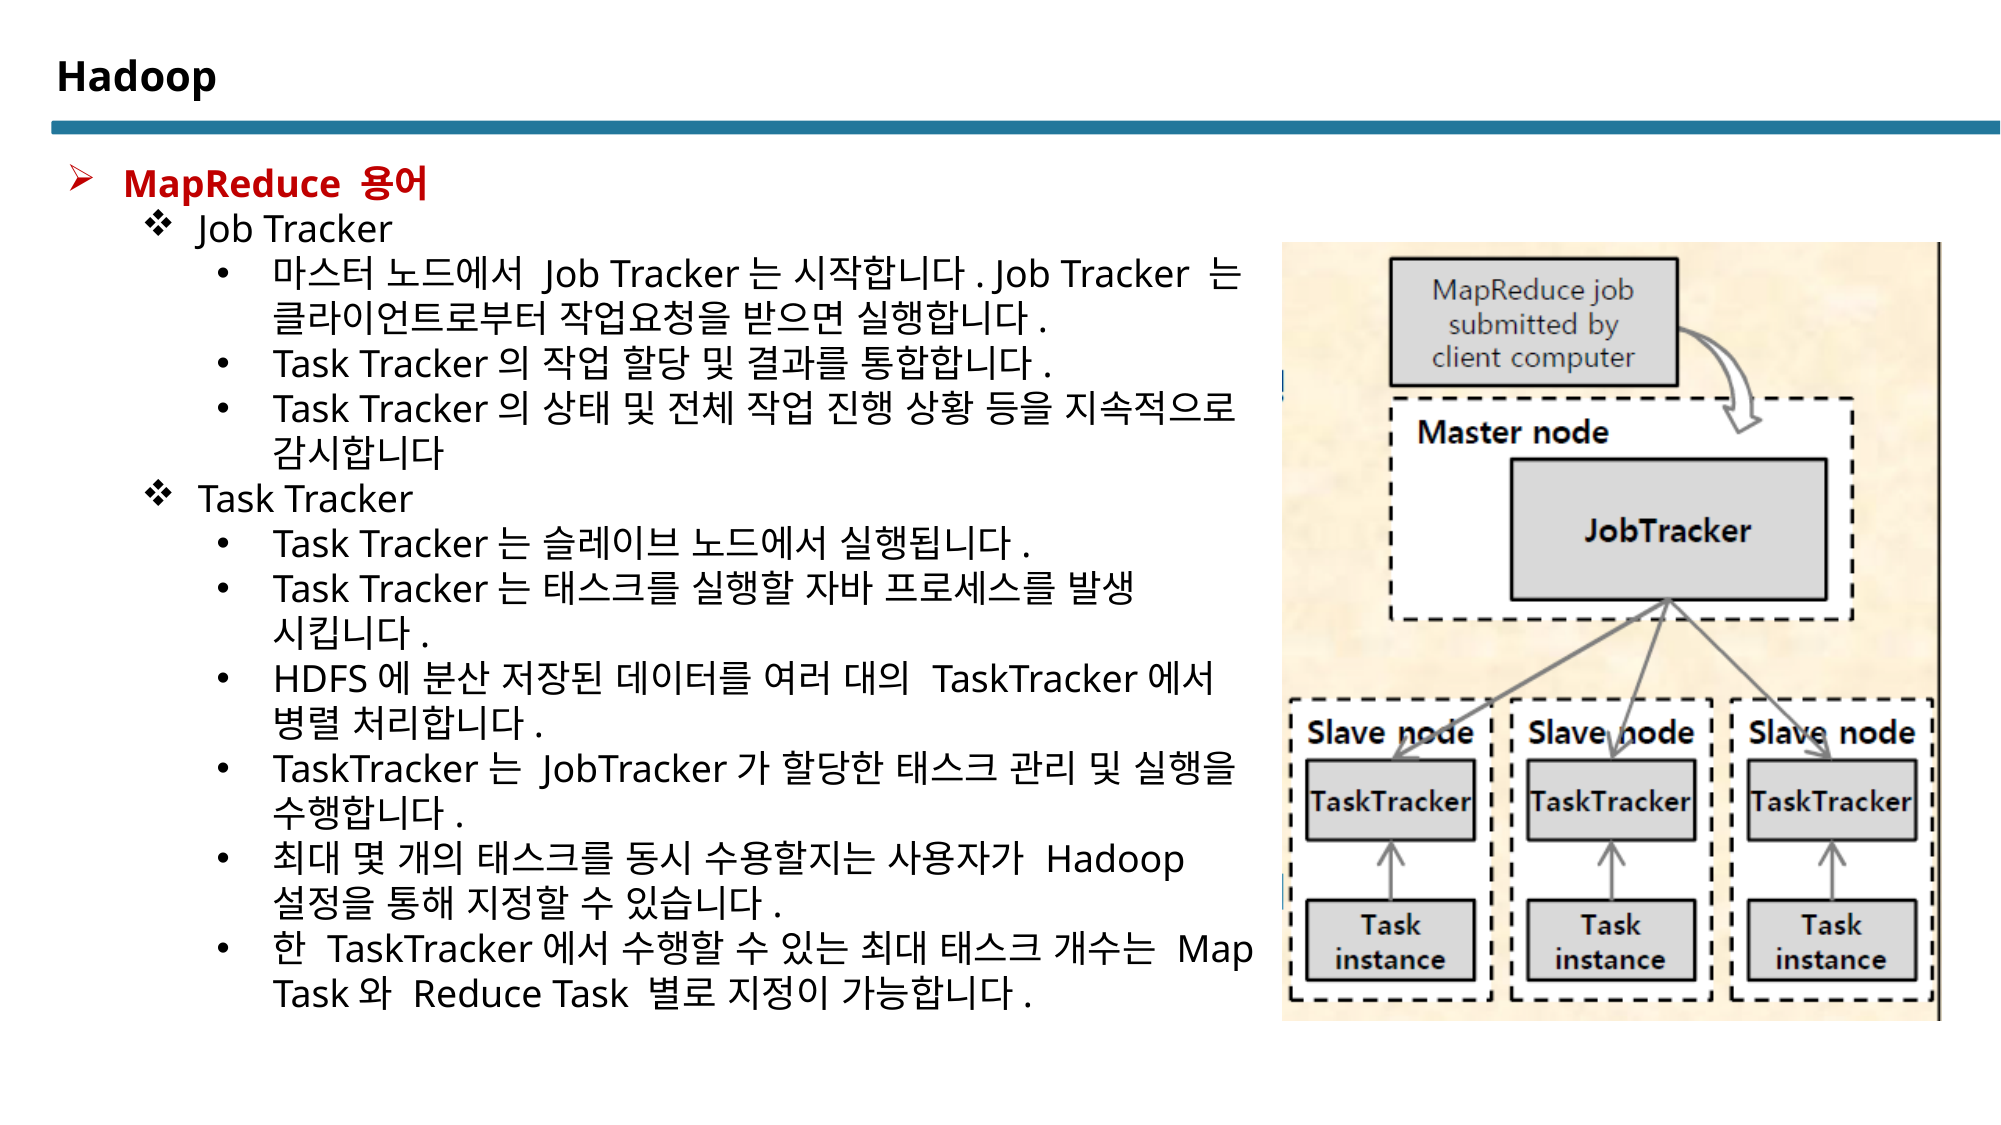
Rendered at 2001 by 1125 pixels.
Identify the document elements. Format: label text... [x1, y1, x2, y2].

title Hadoop [40, 47, 1842, 119]
text_box MapReduce 용어 Job Tracker 마스터 노드에서 Job Tracker는 시작합니다. Job Tracker 는 클라이언트로부터 작업요청을 받으면 실행합니다. Task Tracker의 작업 할당 및 결과를 통합합니다. Task Tracker의 상태 및 전체 작업 진행 상황 등을 지속적으로 감시합니다 Task Tracker Task Tracker는 슬레이브 노드에서 실행됩니다. Task Tracker는 태스크를 실행할 자바 프로세스를 발생 시킵니다. HDFS에 분산 저장된 데이터를 여러 대의 TaskTracker에서 병렬 처리합니다. TaskTracker는 JobTracker가 할당한 태스크 관리 및 실행을 수행합니다. 최대 몇 개의 태스크를 동시 수용할지는 사용자가 Hadoop 설정을 통해 지정할 수 있습니다. 한 TaskTracker에서 수행할 수 있는 최대 태스크 개수는 Map Task와 Reduce Task 별로 지정이 가능합니다. [51, 152, 1283, 1023]
picture [1282, 242, 1942, 1021]
